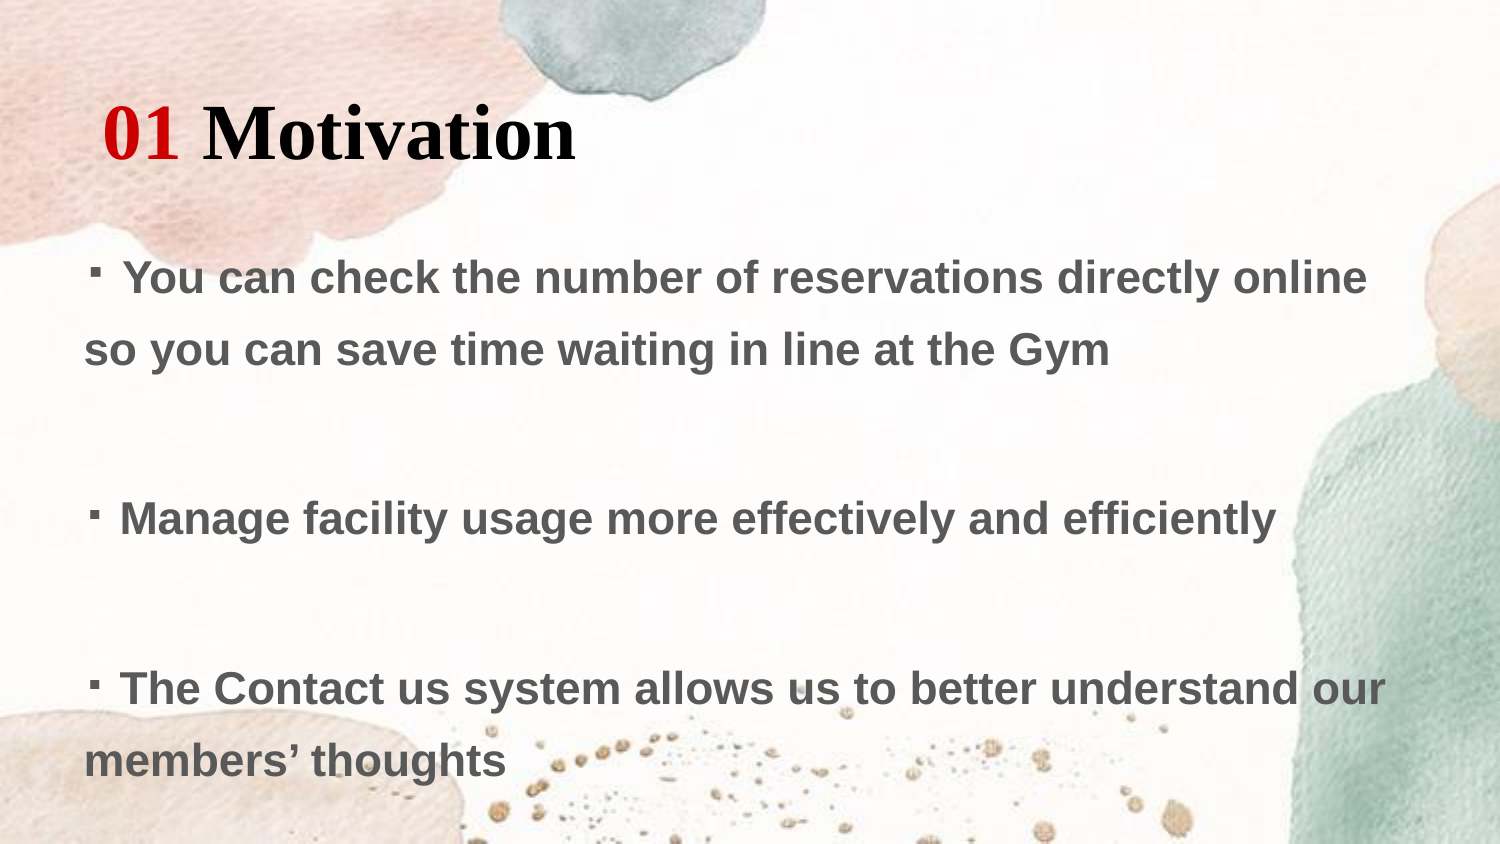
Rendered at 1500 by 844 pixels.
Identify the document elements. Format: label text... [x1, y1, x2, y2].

title 01 Motivation [87, 65, 654, 210]
picture [0, 0, 1500, 844]
list ⠂You can check the number of reservations directly online so you can save time waiting in line at the Gym ⠂Manage facility usage more effectively and efficiently ⠂The Contact us system allows us to better understand our members’ thoughts [68, 210, 1432, 807]
